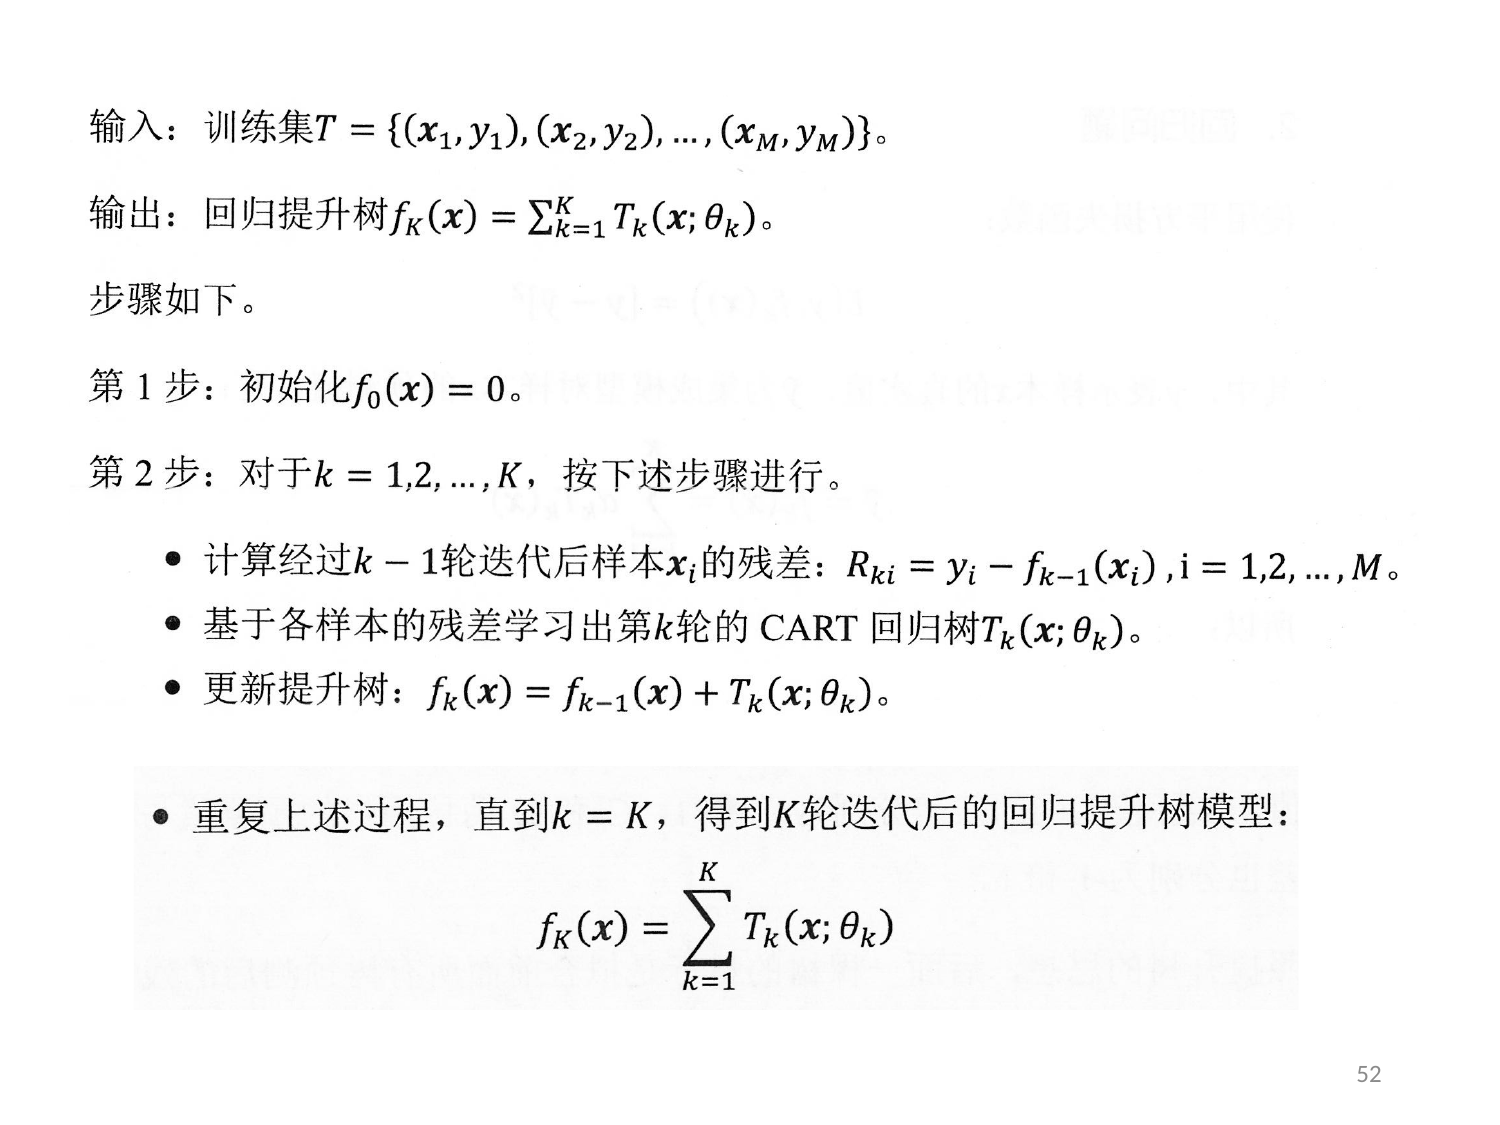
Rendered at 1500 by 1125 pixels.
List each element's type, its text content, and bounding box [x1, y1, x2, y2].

picture [133, 766, 1299, 1010]
slide_number 52 [1059, 1042, 1397, 1103]
picture [69, 95, 1422, 734]
